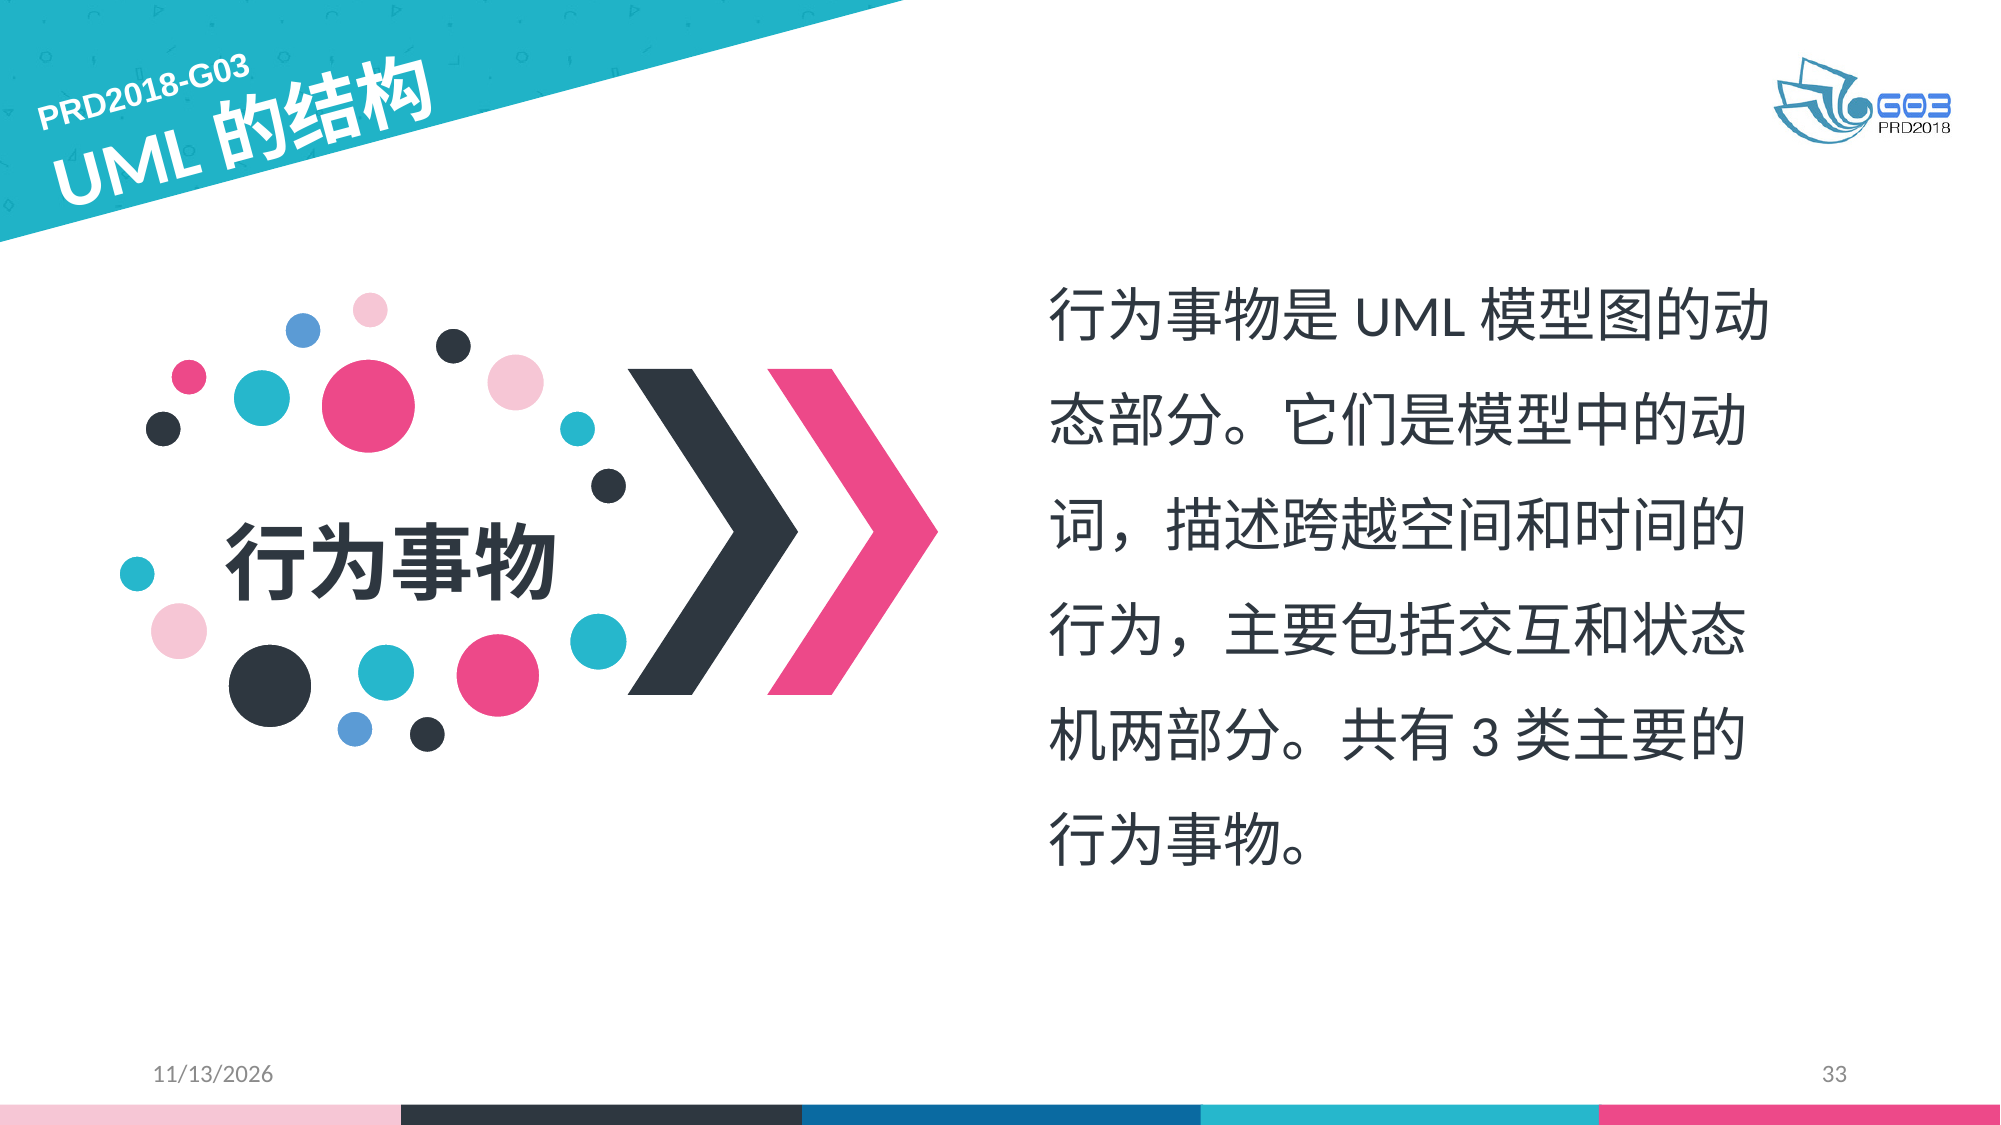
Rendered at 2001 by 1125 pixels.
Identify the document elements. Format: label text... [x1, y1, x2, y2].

text_box [227, 643, 313, 729]
text_box [0, 0, 366, 243]
text_box [434, 327, 472, 365]
text_box PRD2018-G03 UML的结构 [16, 0, 459, 236]
text_box [118, 555, 156, 593]
text_box [425, 0, 904, 120]
text_box [486, 353, 545, 412]
text_box [170, 358, 208, 396]
text_box 行为事物是UML模型图的动态部分。它们是模型中的动词，描述跨越空间和时间的行为，主要包括交互和状态机两部分。共有3类主要的行为事物。 [1034, 235, 1819, 880]
text_box [569, 612, 628, 671]
text_box [320, 358, 416, 453]
text_box [767, 368, 939, 695]
text_box [455, 633, 541, 718]
text_box [150, 602, 209, 661]
text_box [590, 467, 628, 505]
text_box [0, 1104, 2000, 1125]
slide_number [137, 1042, 588, 1103]
slide_number 33 [1412, 1042, 1863, 1103]
text_box [408, 715, 446, 753]
text_box [351, 291, 389, 329]
text_box [336, 710, 374, 748]
text_box [357, 643, 416, 702]
text_box [232, 369, 291, 428]
text_box 行为事物 [209, 453, 573, 618]
picture [1758, 2, 1967, 210]
text_box [144, 410, 182, 448]
text_box [284, 312, 322, 350]
text_box [627, 368, 799, 695]
text_box [559, 410, 597, 448]
